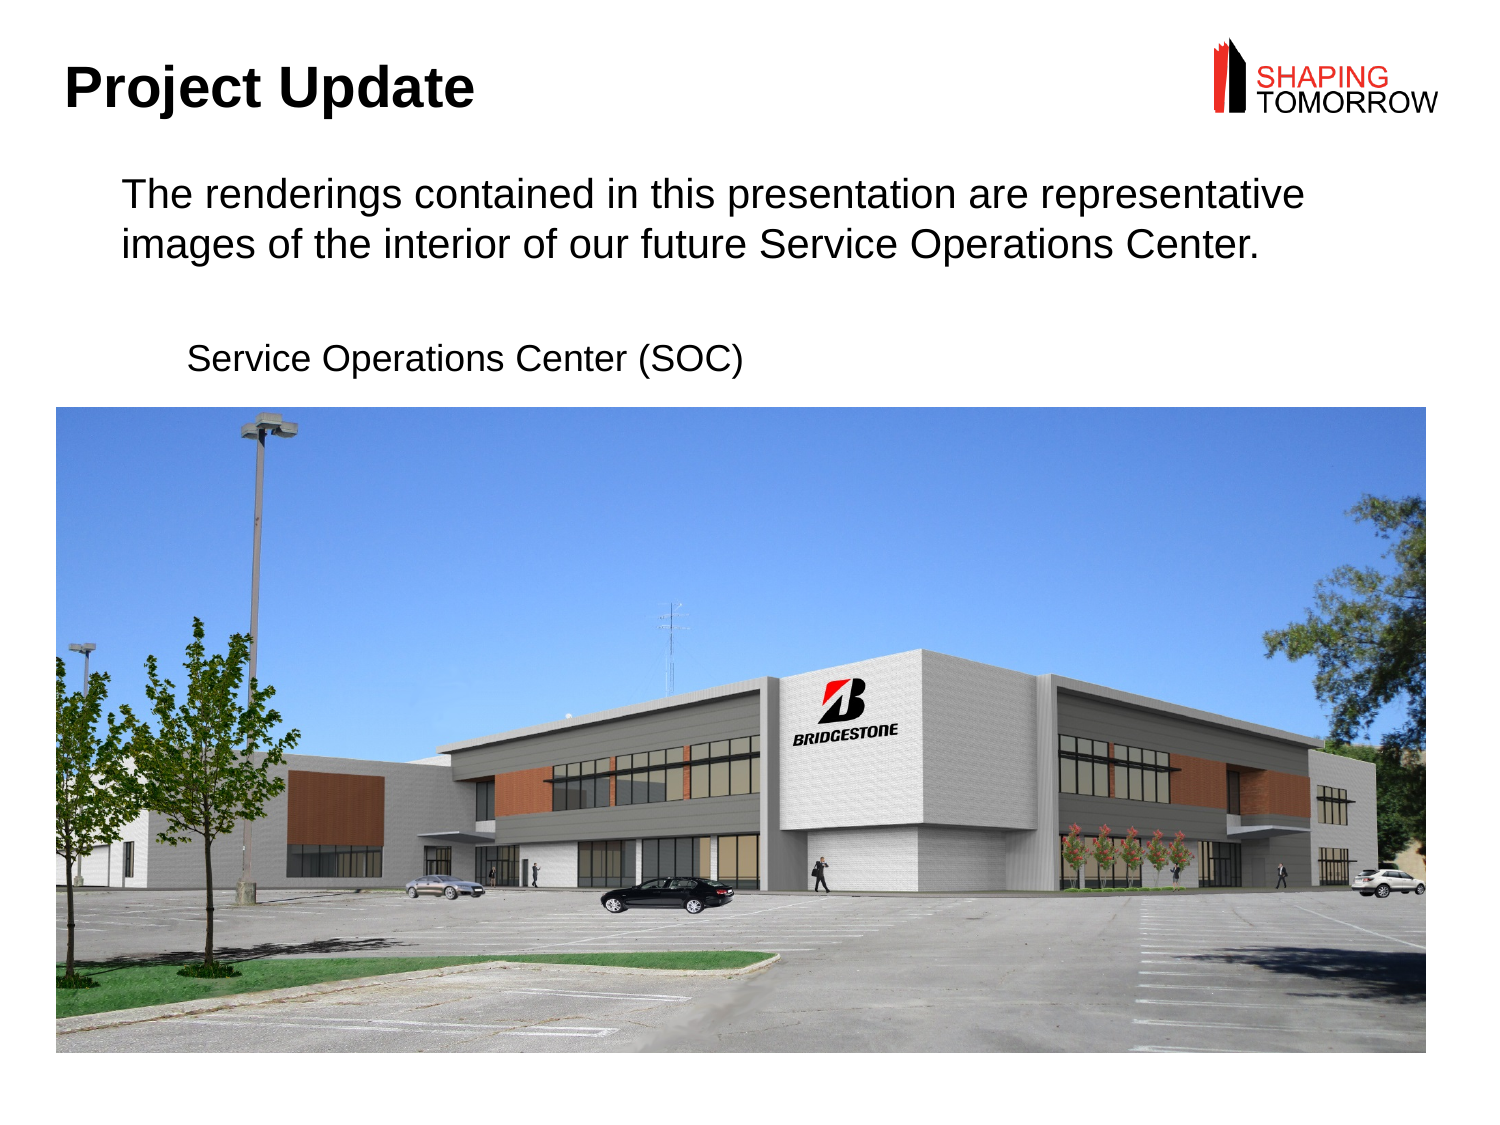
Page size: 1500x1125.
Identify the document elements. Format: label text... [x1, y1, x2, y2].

text_box Service Operations Center (SOC) [140, 326, 791, 386]
text_box Project Update [49, 41, 1113, 127]
picture [56, 407, 1426, 1053]
text_box The renderings contained in this presentation are representative images of the interior of our future Service Operations Center. [106, 159, 1385, 325]
picture [1214, 37, 1438, 113]
